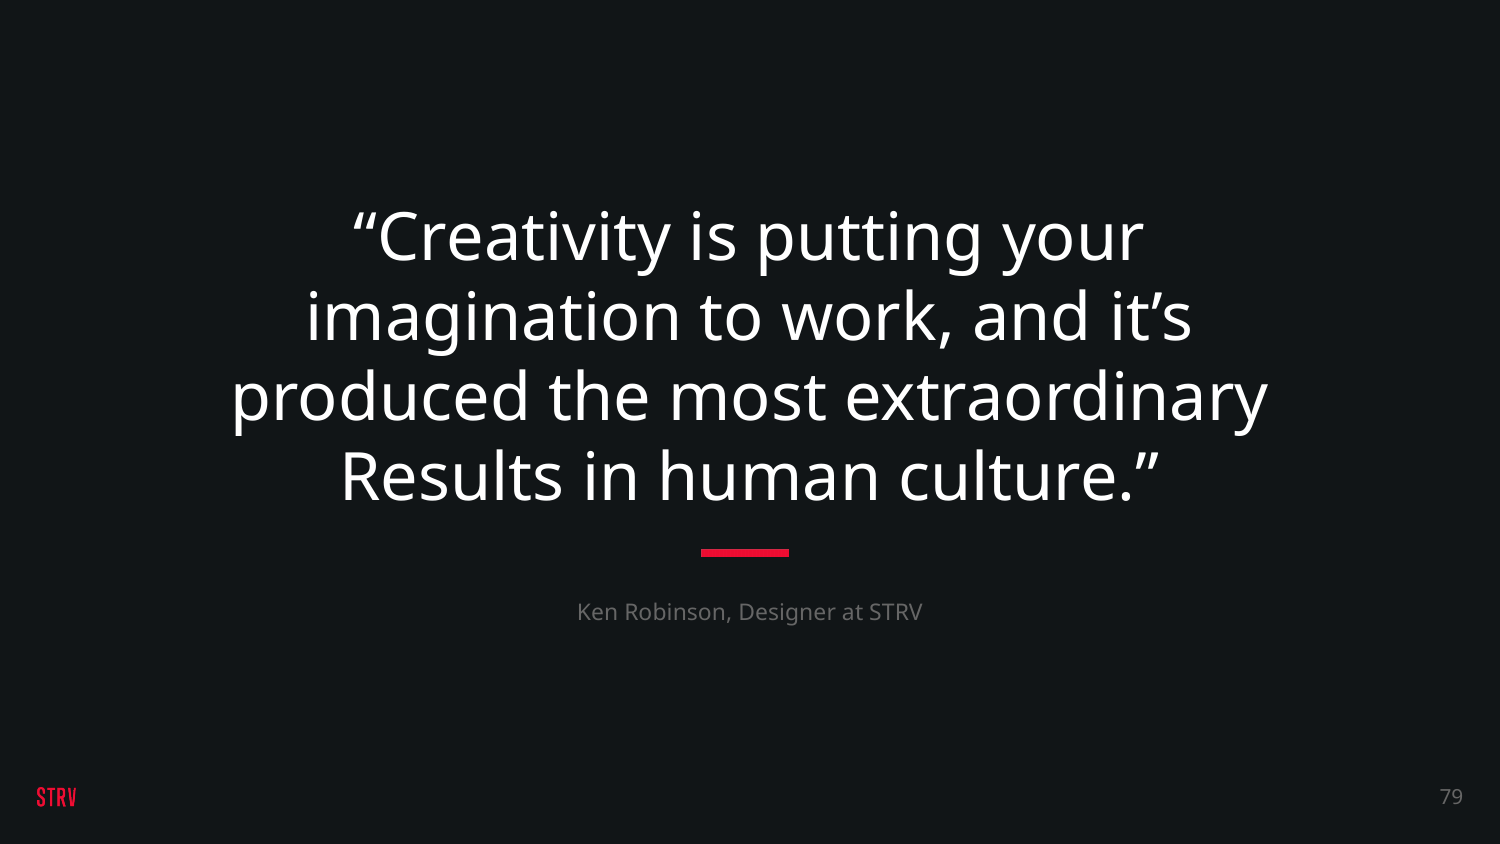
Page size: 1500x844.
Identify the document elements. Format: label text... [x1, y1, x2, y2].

text_box “Creativity is putting your imagination to work, and it’s produced the most extraordinary Results in human culture.” [0, 193, 1500, 532]
slide_number ‹#› [1411, 779, 1478, 816]
picture [702, 509, 789, 597]
text_box Ken Robinson, Designer at STRV [236, 572, 1264, 650]
picture [37, 787, 76, 807]
